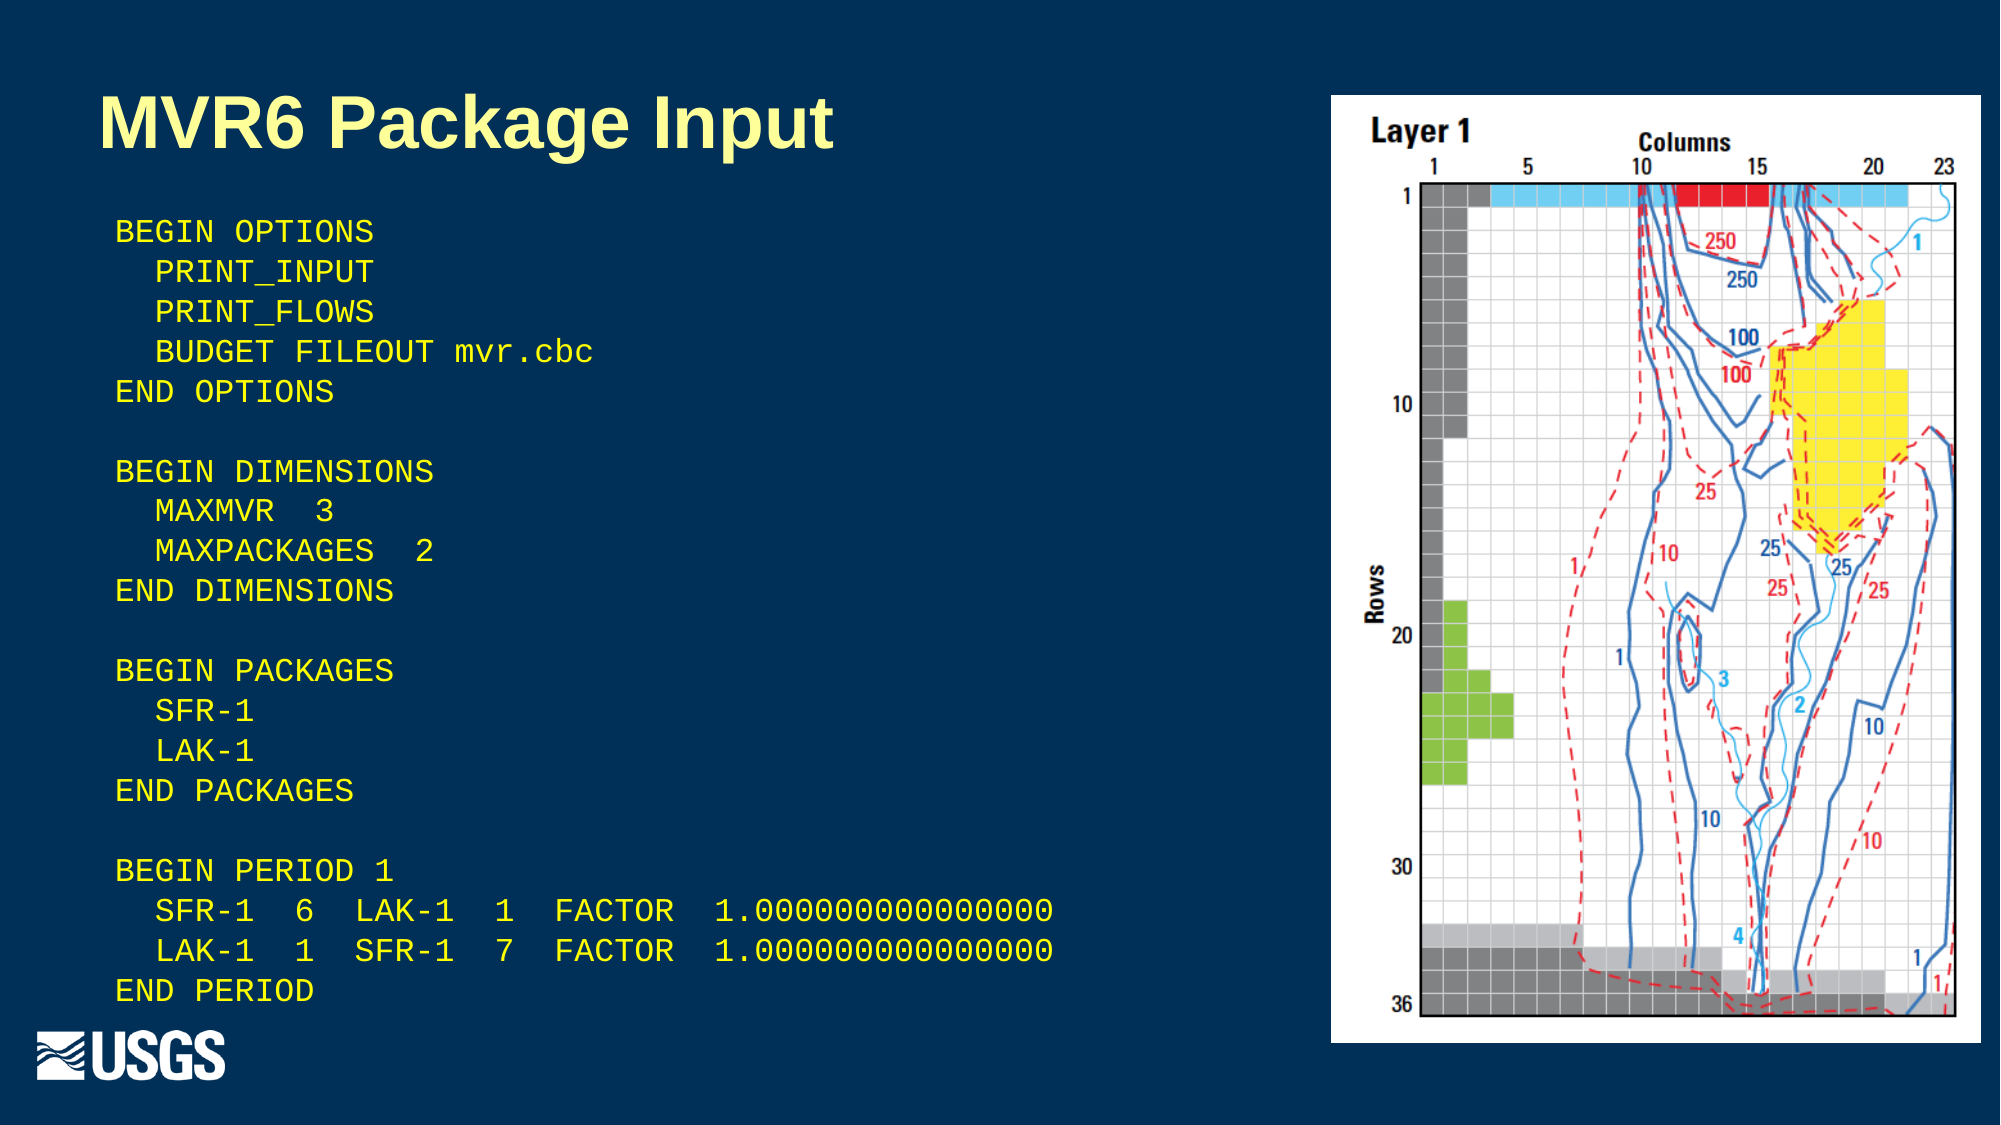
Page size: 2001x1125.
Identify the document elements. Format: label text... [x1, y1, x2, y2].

picture [1330, 94, 1981, 1043]
title MVR6 Package Input [83, 24, 1900, 213]
text_box BEGIN OPTIONS PRINT_INPUT PRINT_FLOWS BUDGET FILEOUT mvr.cbc END OPTIONS BEGIN DIMENSIONS MAXMVR 3 MAXPACKAGES 2 END DIMENSIONS BEGIN PACKAGES SFR-1 LAK-1 END PACKAGES BEGIN PERIOD 1 SFR-1 6 LAK-1 1 FACTOR 1.000000000000000 LAK-1 1 SFR-1 7 FACTOR 1.000000000000000 END PERIOD [99, 201, 1325, 1015]
